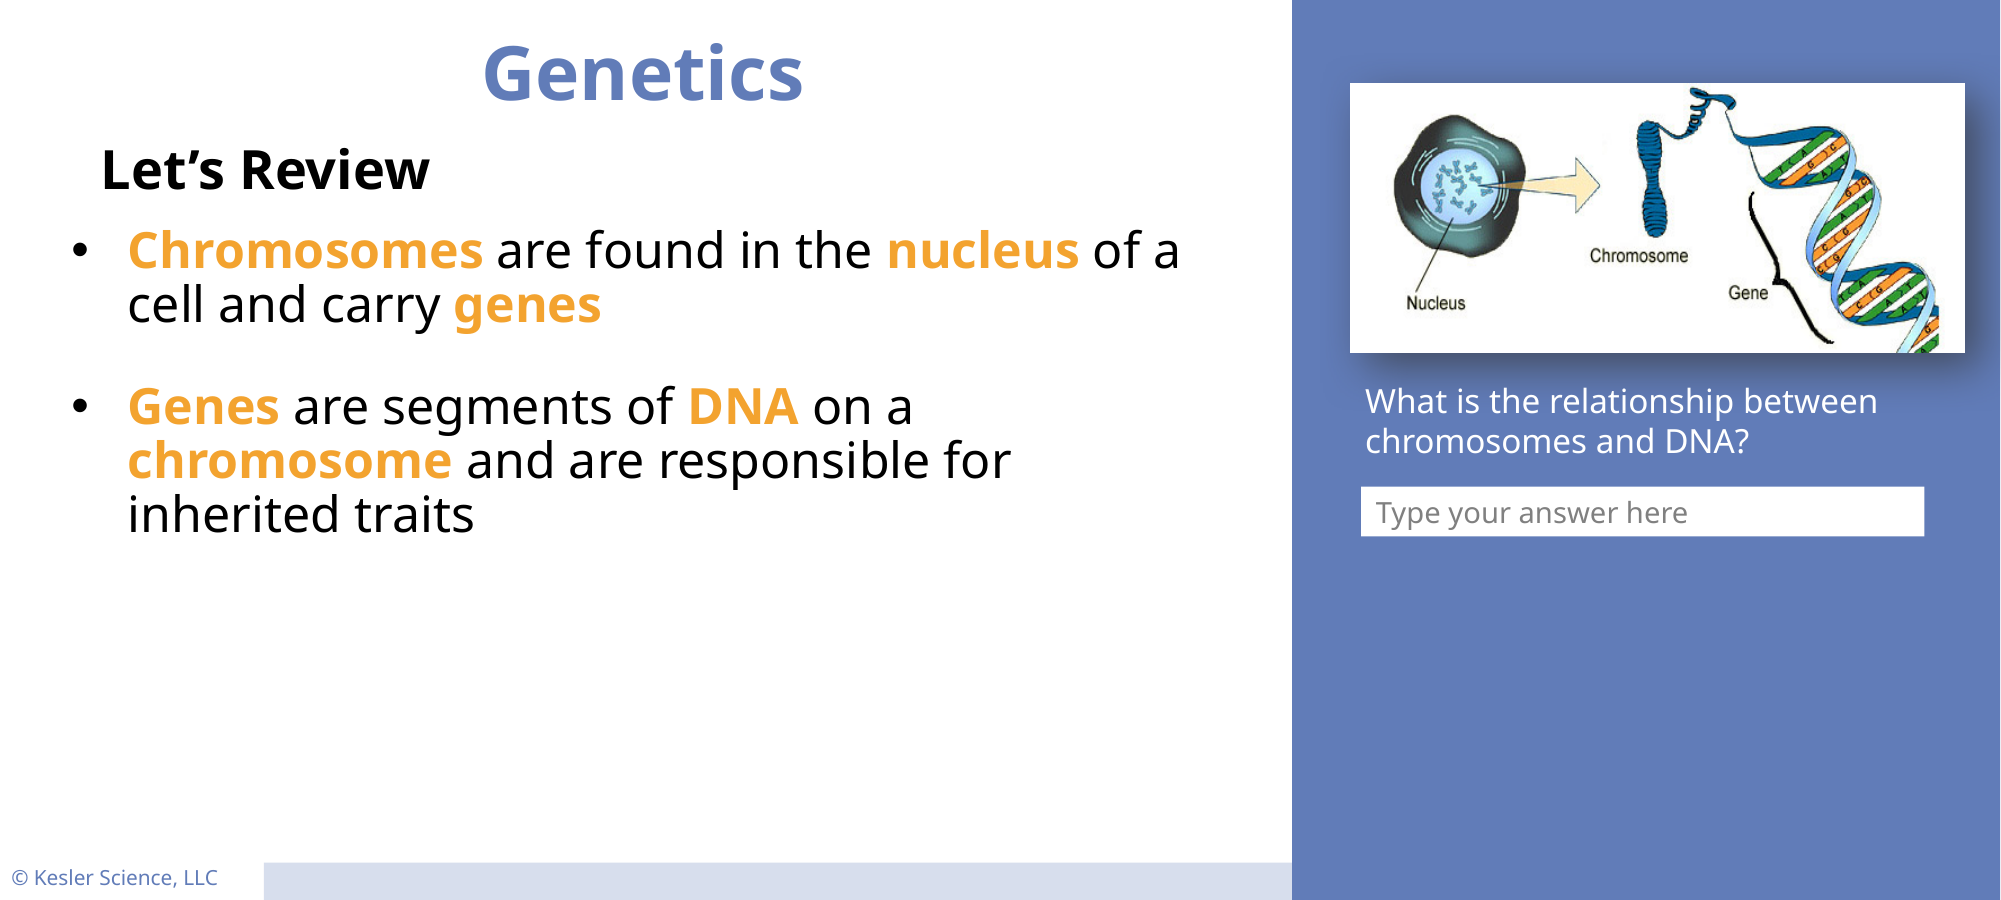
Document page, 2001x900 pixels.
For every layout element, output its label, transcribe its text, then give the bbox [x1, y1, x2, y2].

picture [1350, 83, 1965, 353]
text_box Type your answer here [1361, 486, 1925, 537]
